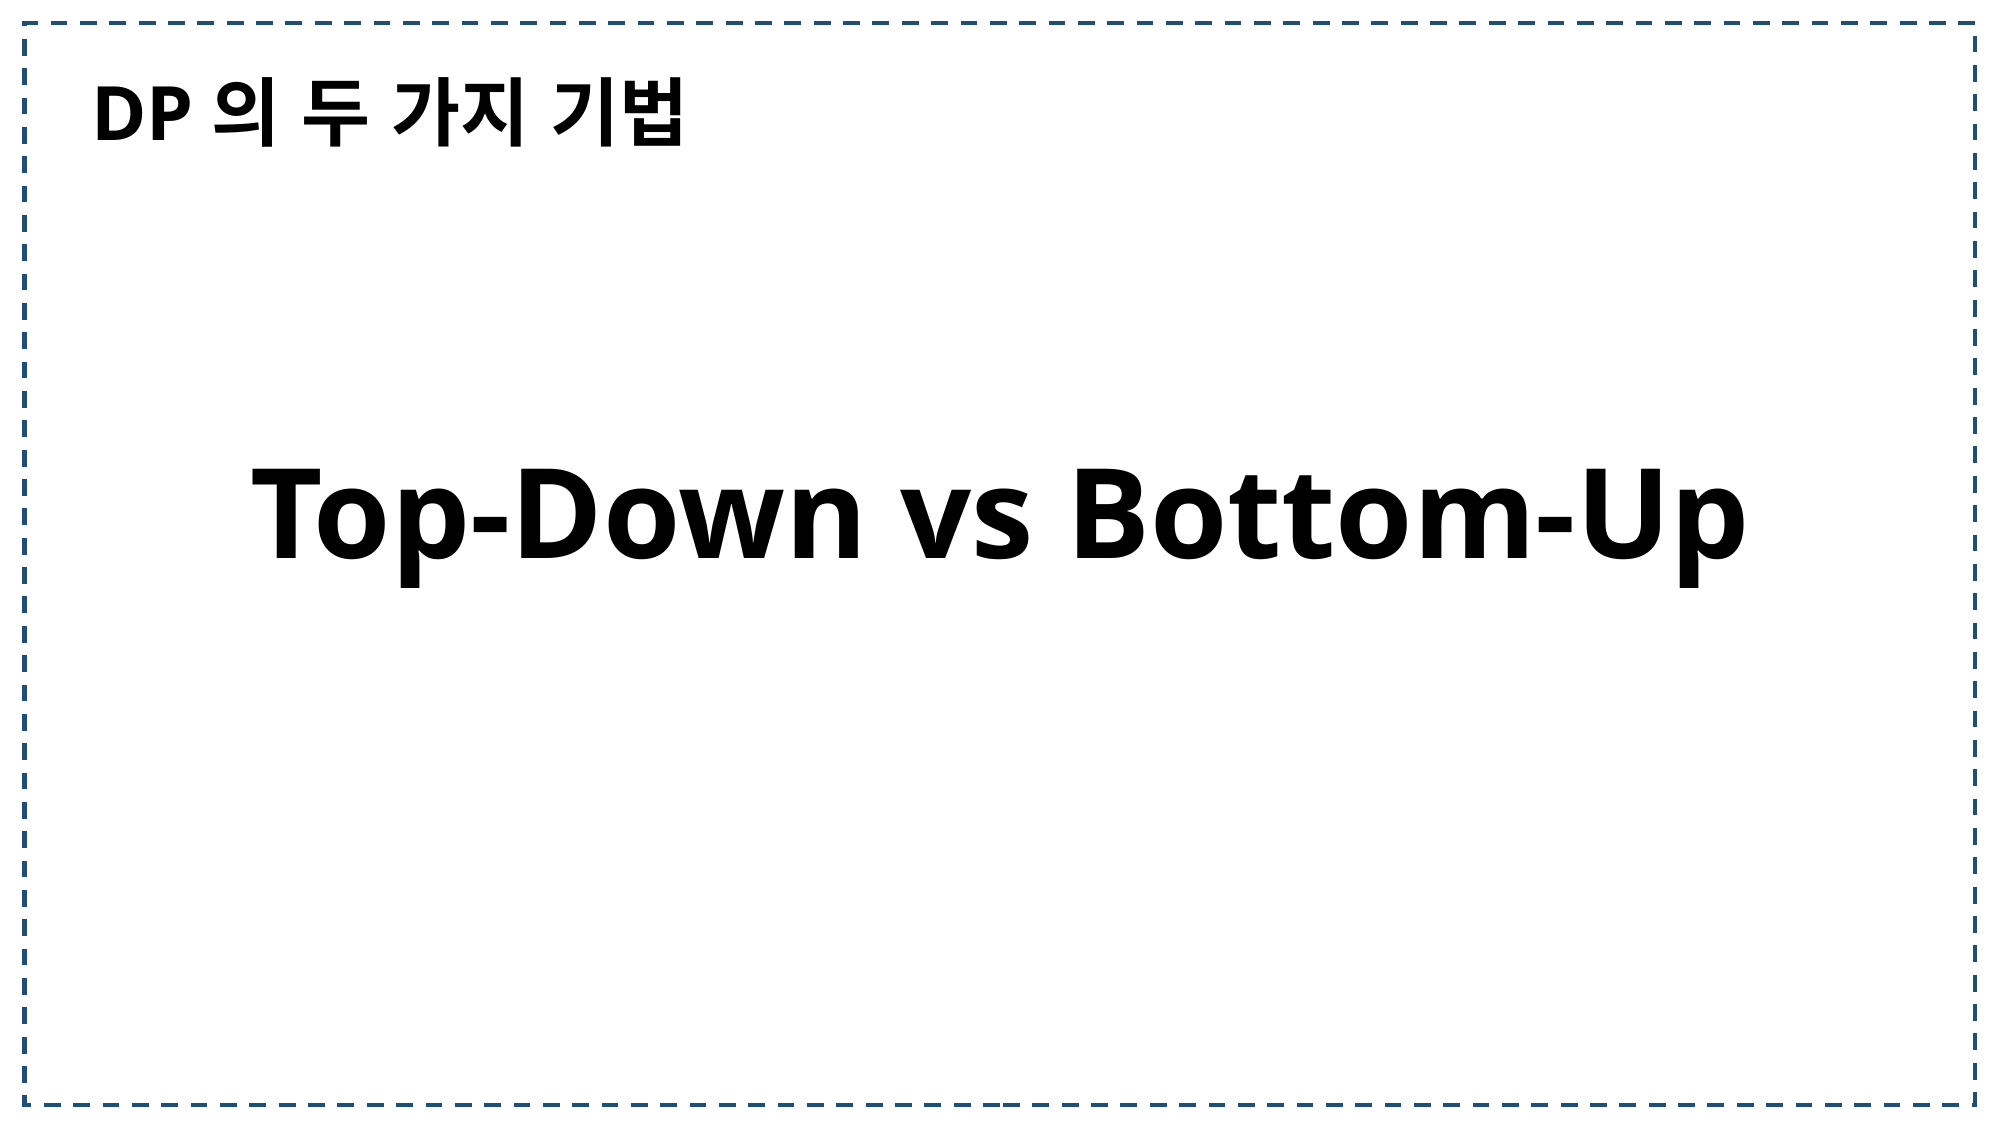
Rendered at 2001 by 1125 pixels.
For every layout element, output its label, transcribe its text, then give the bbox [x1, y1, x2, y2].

text_box Top-Down vs Bottom-Up [235, 426, 1814, 592]
text_box [23, 22, 1976, 1106]
